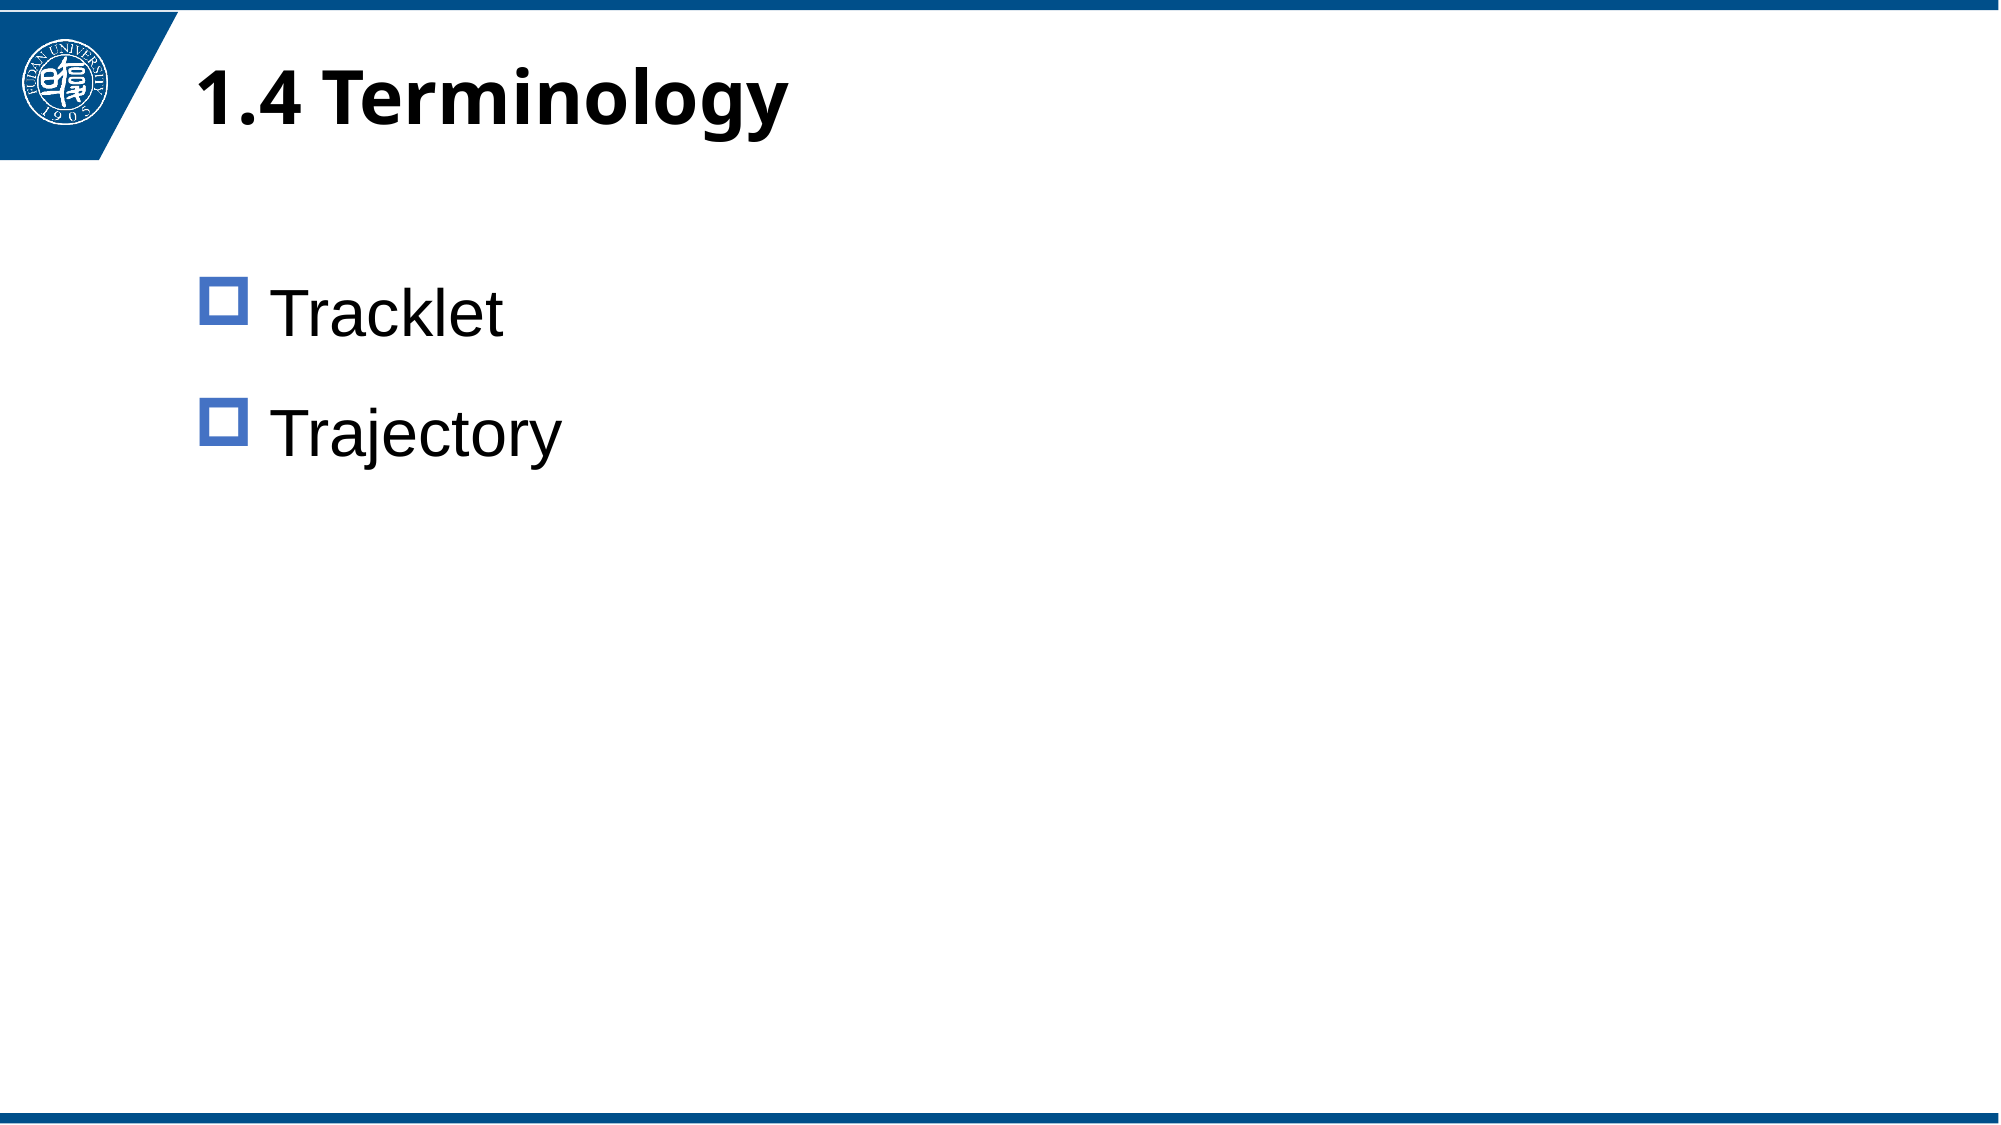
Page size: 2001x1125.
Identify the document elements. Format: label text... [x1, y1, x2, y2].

text_box 1.4 Terminology [179, 26, 1861, 175]
picture [22, 39, 108, 125]
list Tracklet Trajectory [194, 249, 1741, 622]
